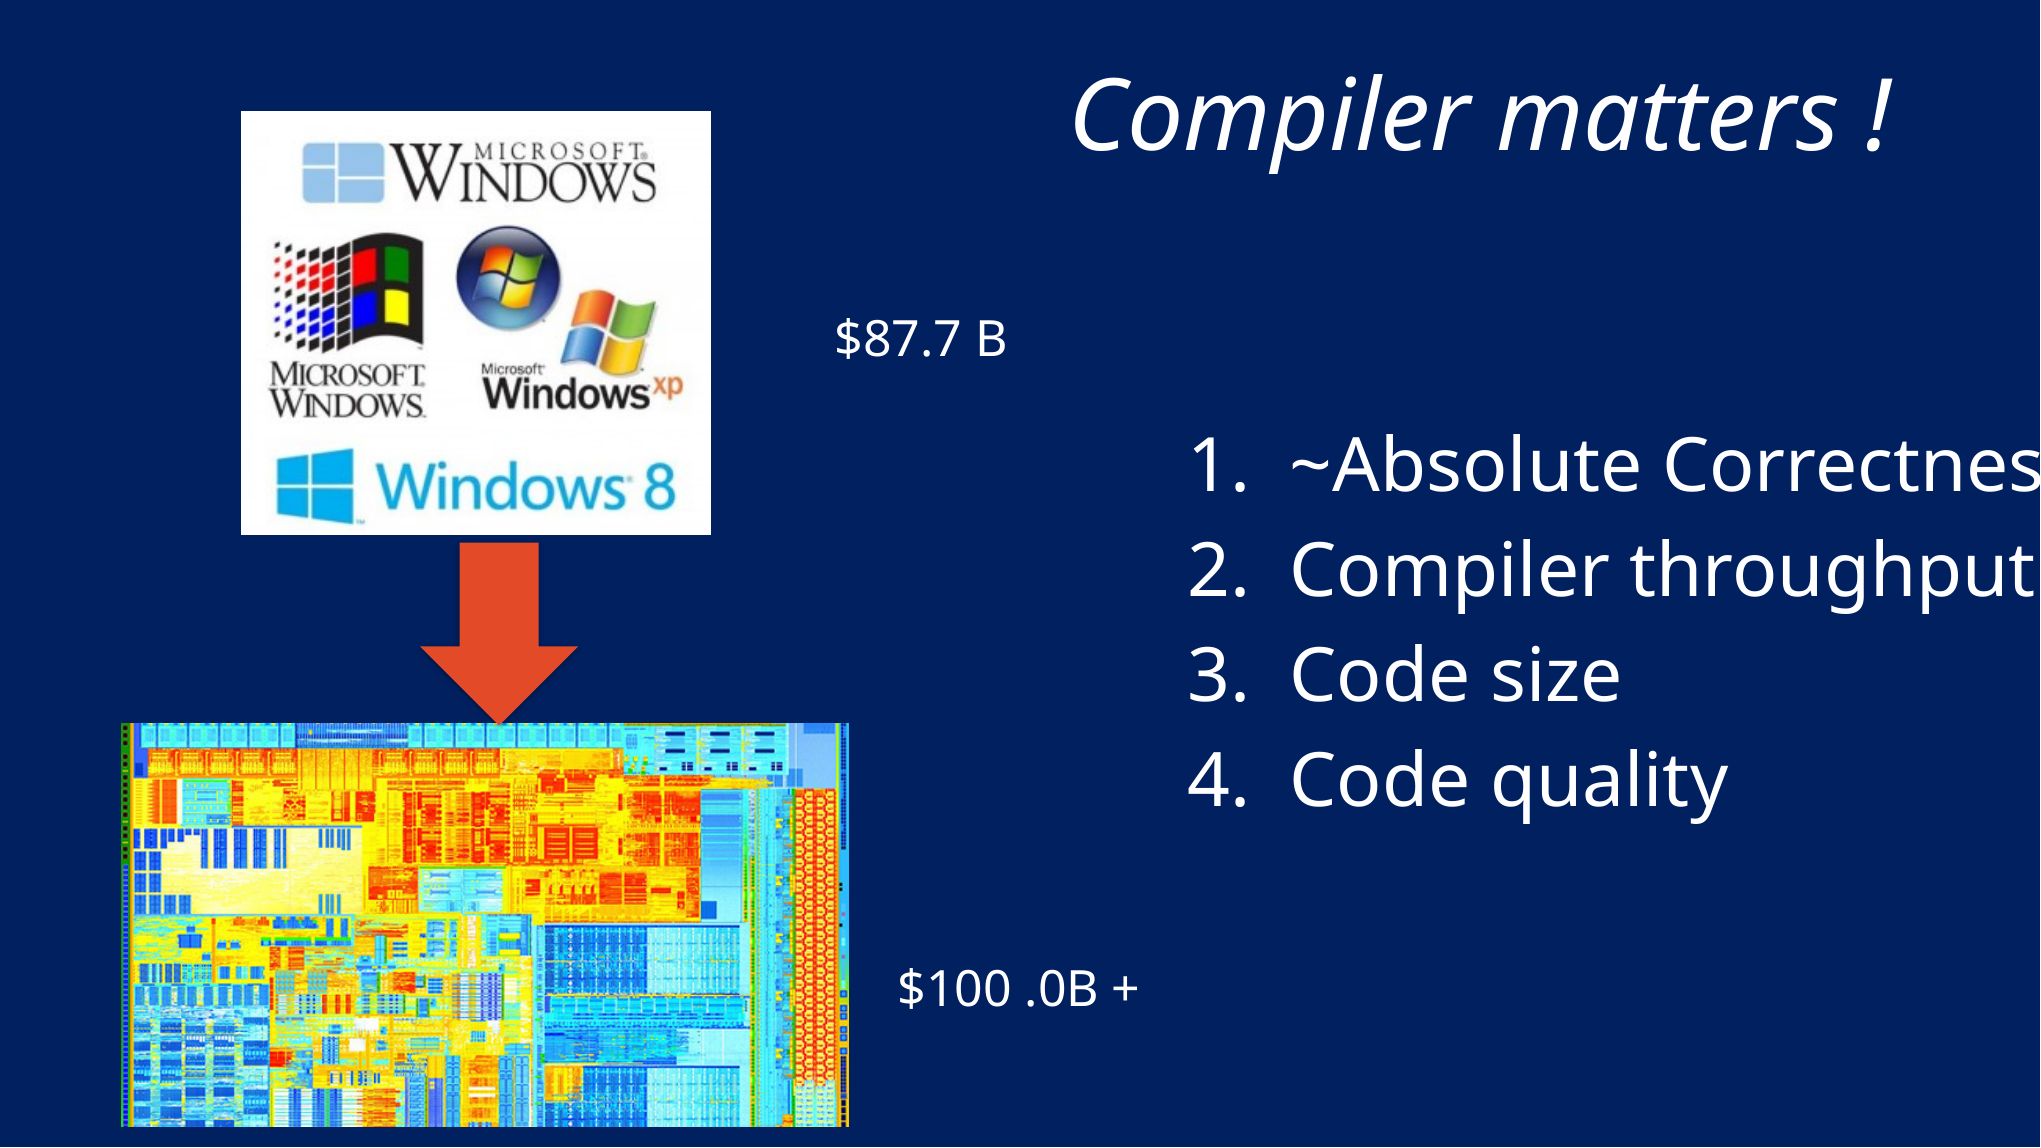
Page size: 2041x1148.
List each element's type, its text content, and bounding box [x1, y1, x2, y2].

list 1. ~Absolute Correctness 2. Compiler throughput 3. Code size 4. Code quality [1157, 415, 2041, 928]
text_box $100 .0B + [882, 948, 1183, 1024]
picture [121, 723, 850, 1127]
text_box $87.7 B [819, 298, 1045, 374]
picture [241, 110, 711, 535]
text_box Compiler matters ! [1054, 43, 2041, 178]
text_box [419, 543, 579, 722]
